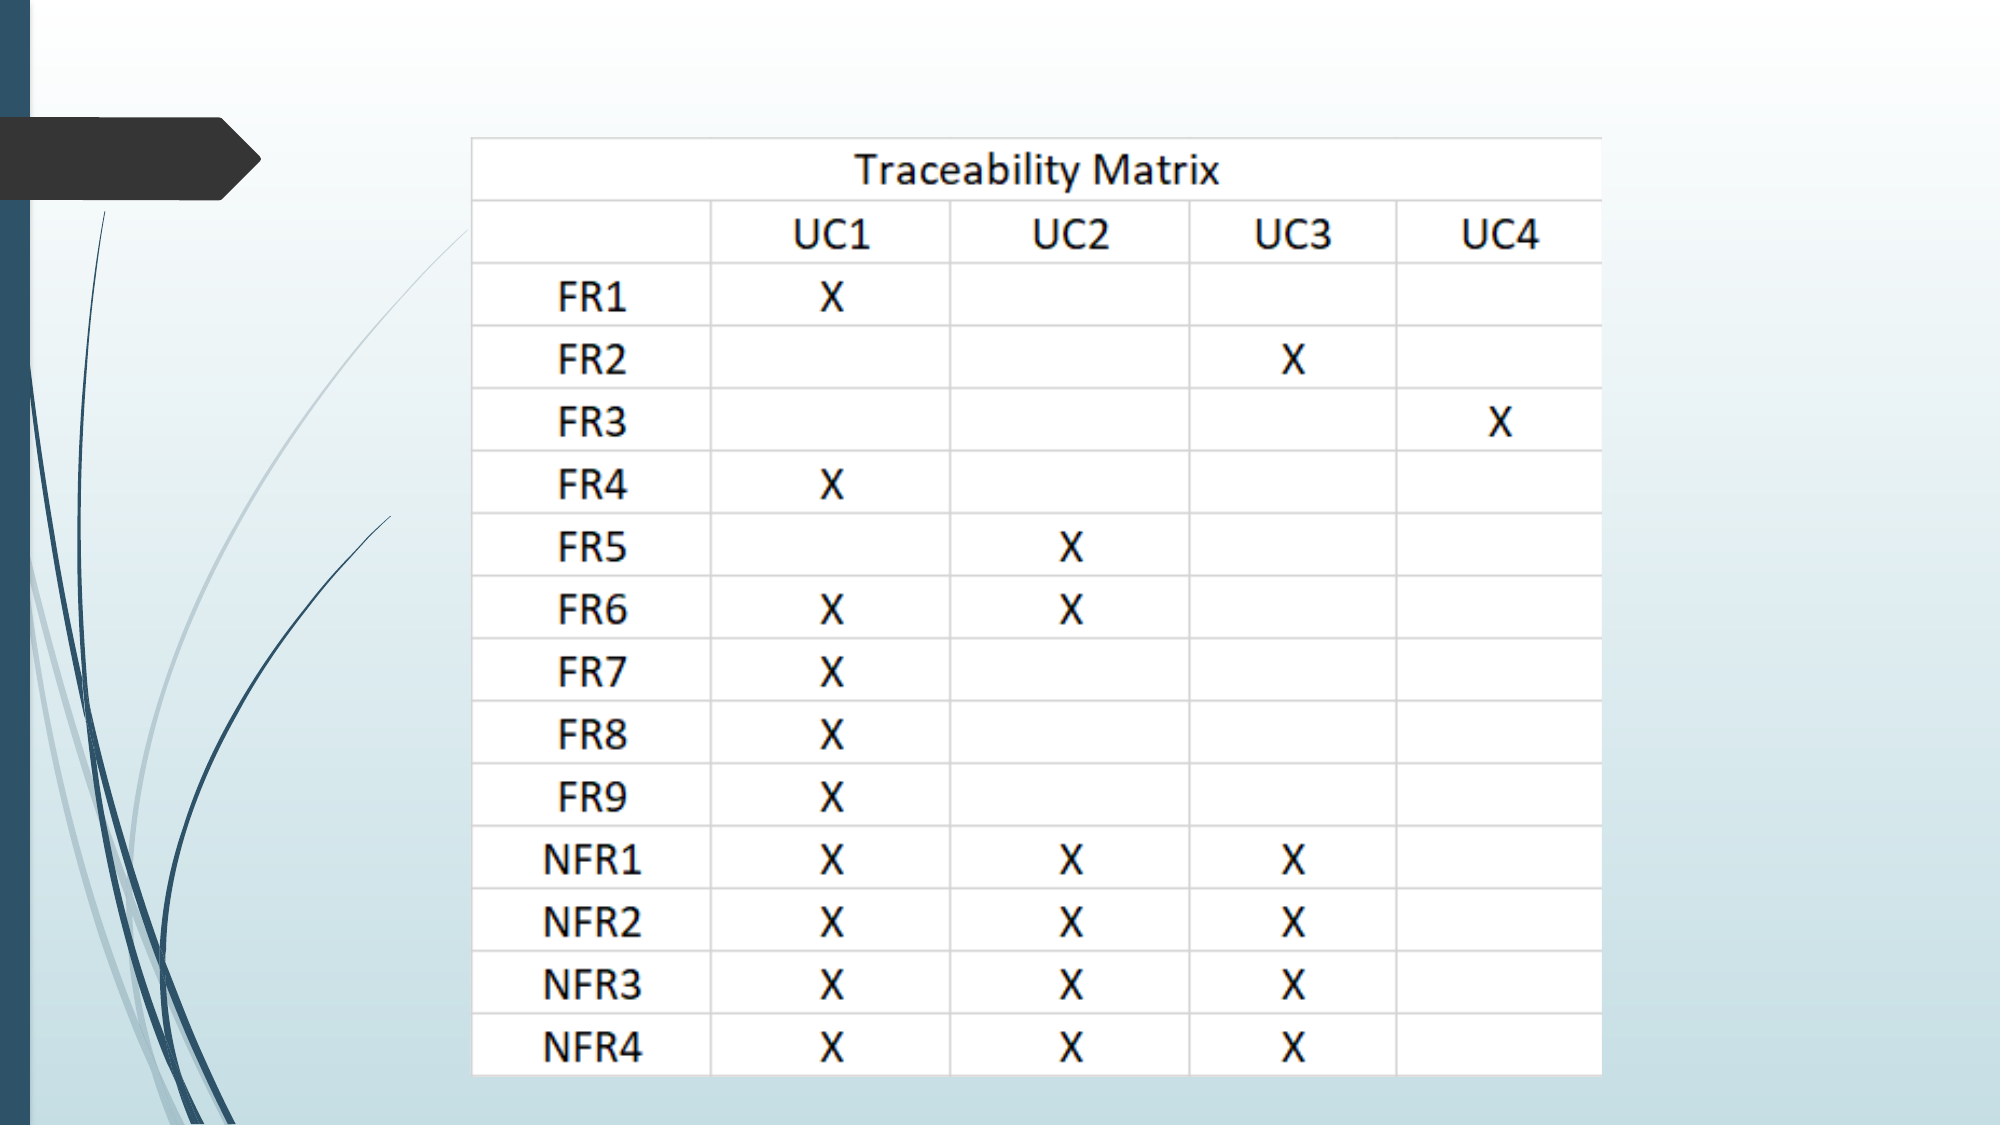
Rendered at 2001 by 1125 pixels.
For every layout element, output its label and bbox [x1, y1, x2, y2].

picture [470, 137, 1603, 1077]
